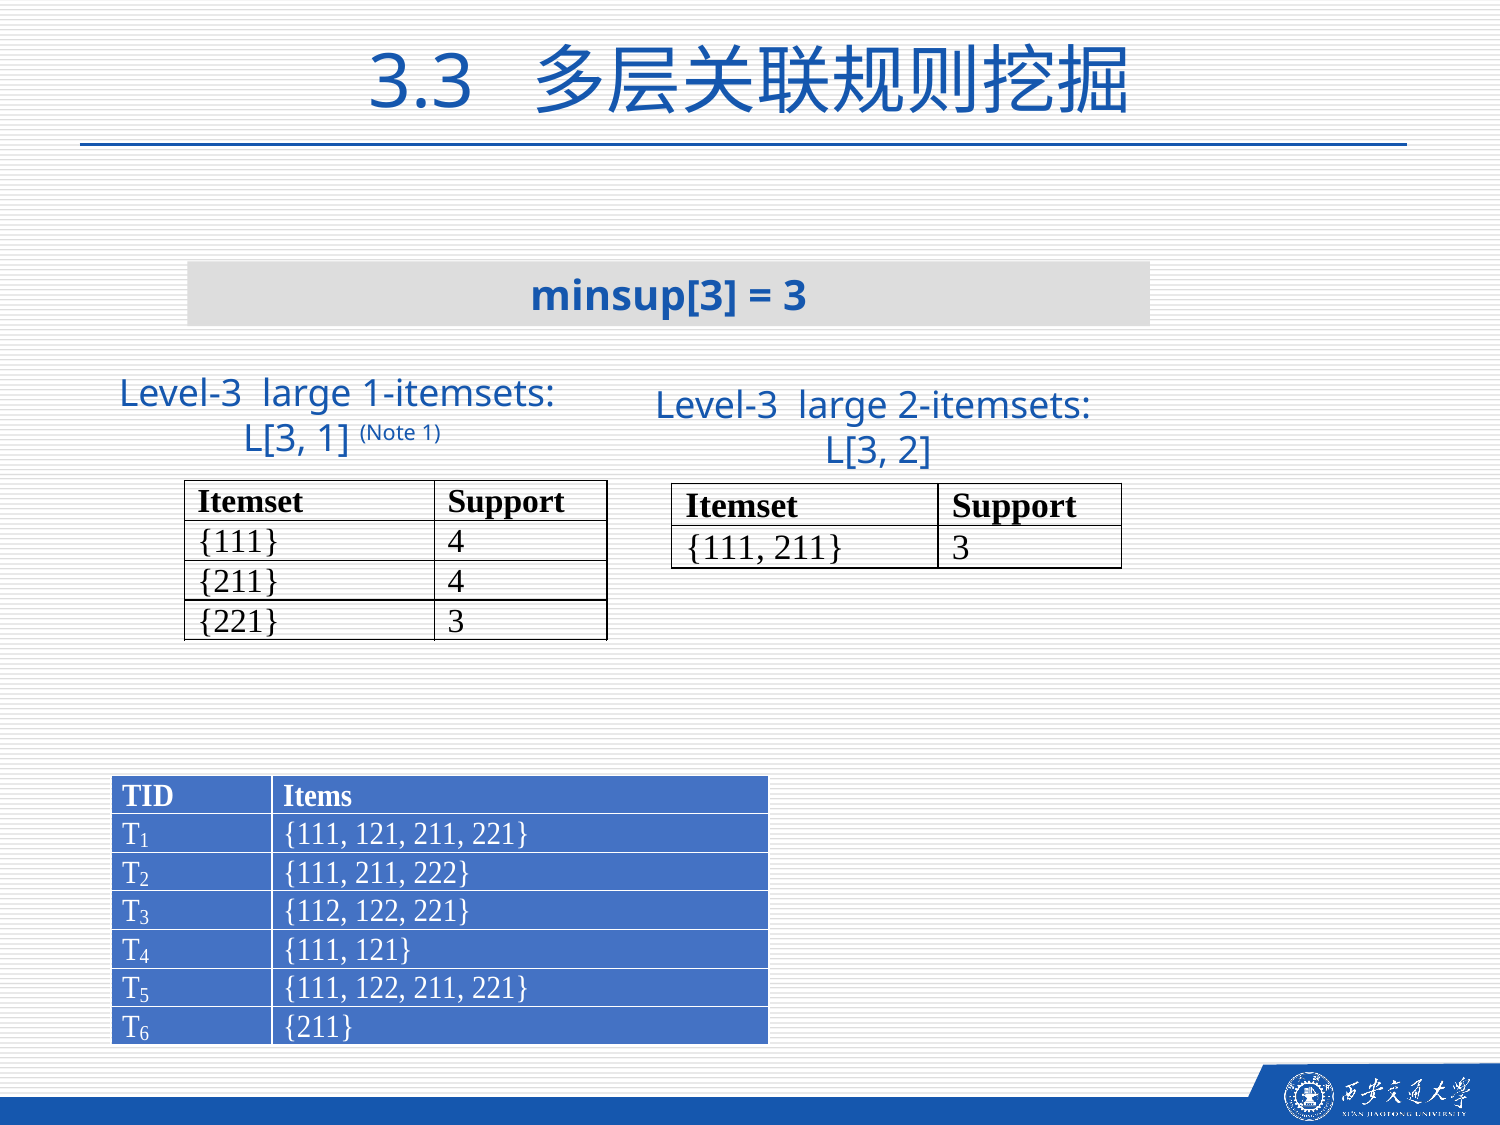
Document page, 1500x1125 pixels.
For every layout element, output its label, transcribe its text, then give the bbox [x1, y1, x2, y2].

text_box 3.3 多层关联规则挖掘 [93, 0, 1407, 130]
text_box minsup[3] = 3 [187, 261, 1150, 327]
picture [0, 0, 1500, 1097]
text_box Level-3 large 1-itemsets: L[3, 1] (Note 1) [103, 361, 581, 467]
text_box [183, 441, 1247, 680]
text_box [670, 441, 1500, 610]
text_box Level-3 large 2-itemsets: L[3, 2] [639, 373, 1117, 440]
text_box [109, 737, 1035, 1084]
